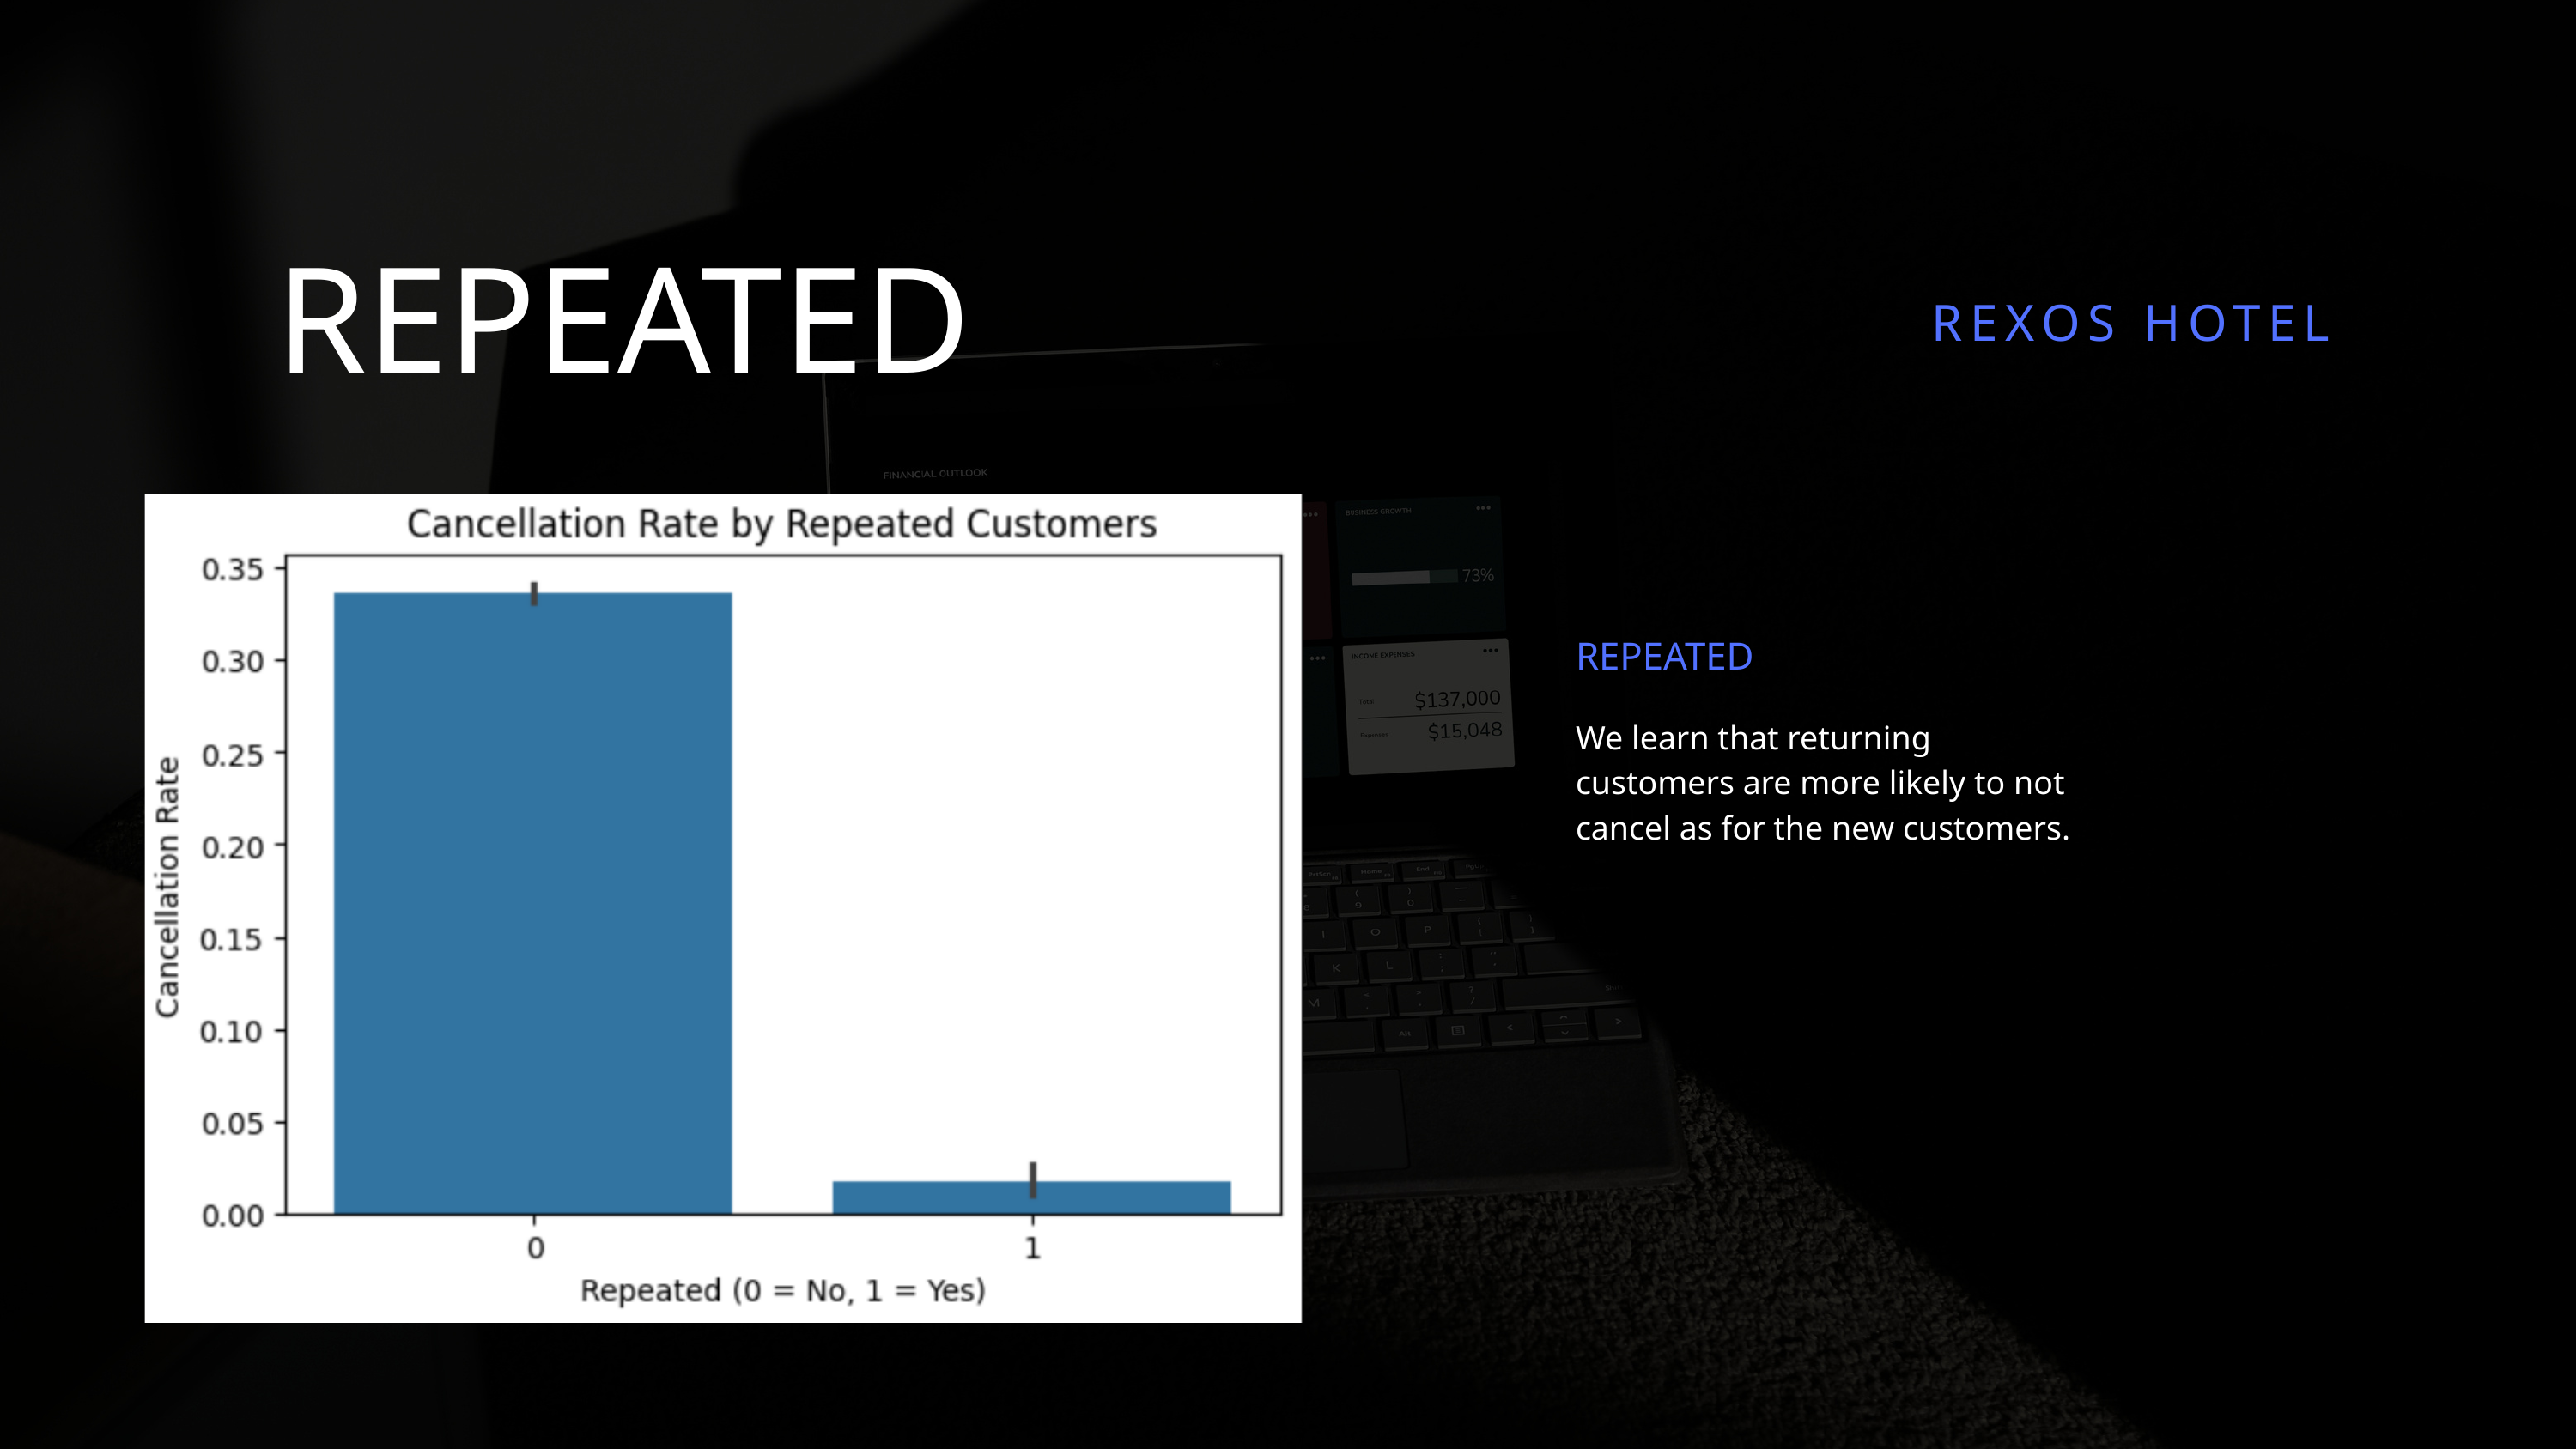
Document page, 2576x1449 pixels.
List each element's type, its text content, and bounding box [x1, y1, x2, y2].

text_box REPEATED [276, 233, 1119, 403]
text_box REXOS HOTEL [1868, 278, 2330, 351]
text_box We learn that returning customers are more likely to not cancel as for the new customers. [1575, 711, 2079, 846]
text_box [144, 494, 1303, 1323]
text_box REPEATED [1575, 634, 2163, 678]
text_box [0, 0, 2576, 1449]
